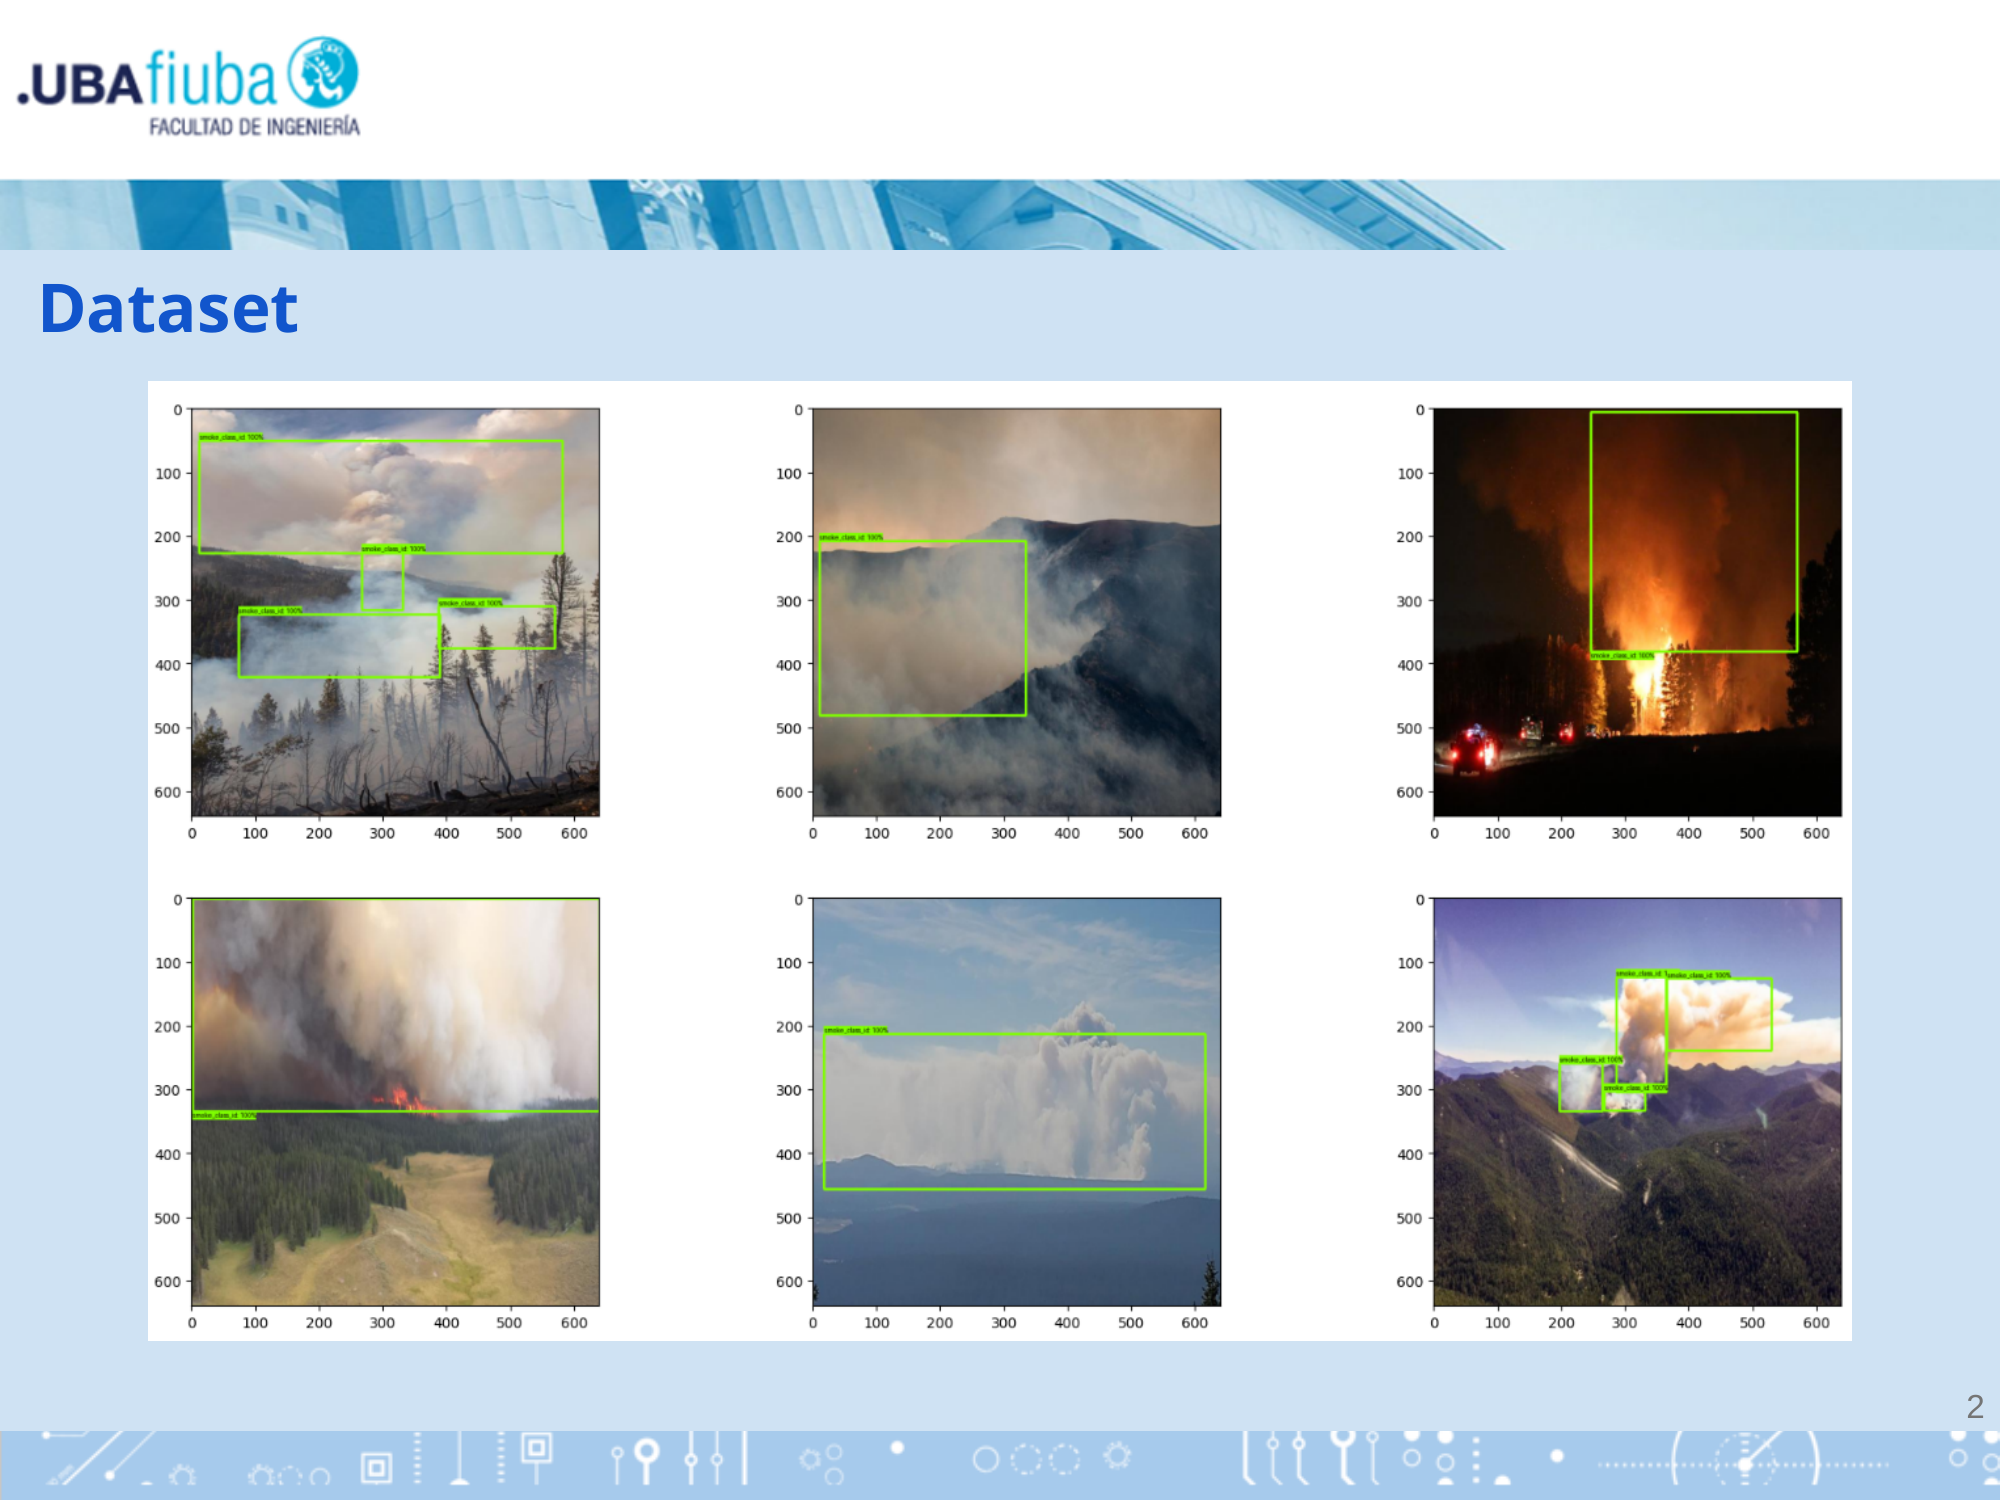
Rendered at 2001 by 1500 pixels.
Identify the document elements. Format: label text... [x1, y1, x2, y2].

picture [0, 0, 2000, 251]
text_box Dataset [22, 262, 1142, 357]
slide_number ‹#› [1550, 1365, 2000, 1430]
picture [148, 380, 1852, 1341]
picture [0, 1430, 2000, 1500]
